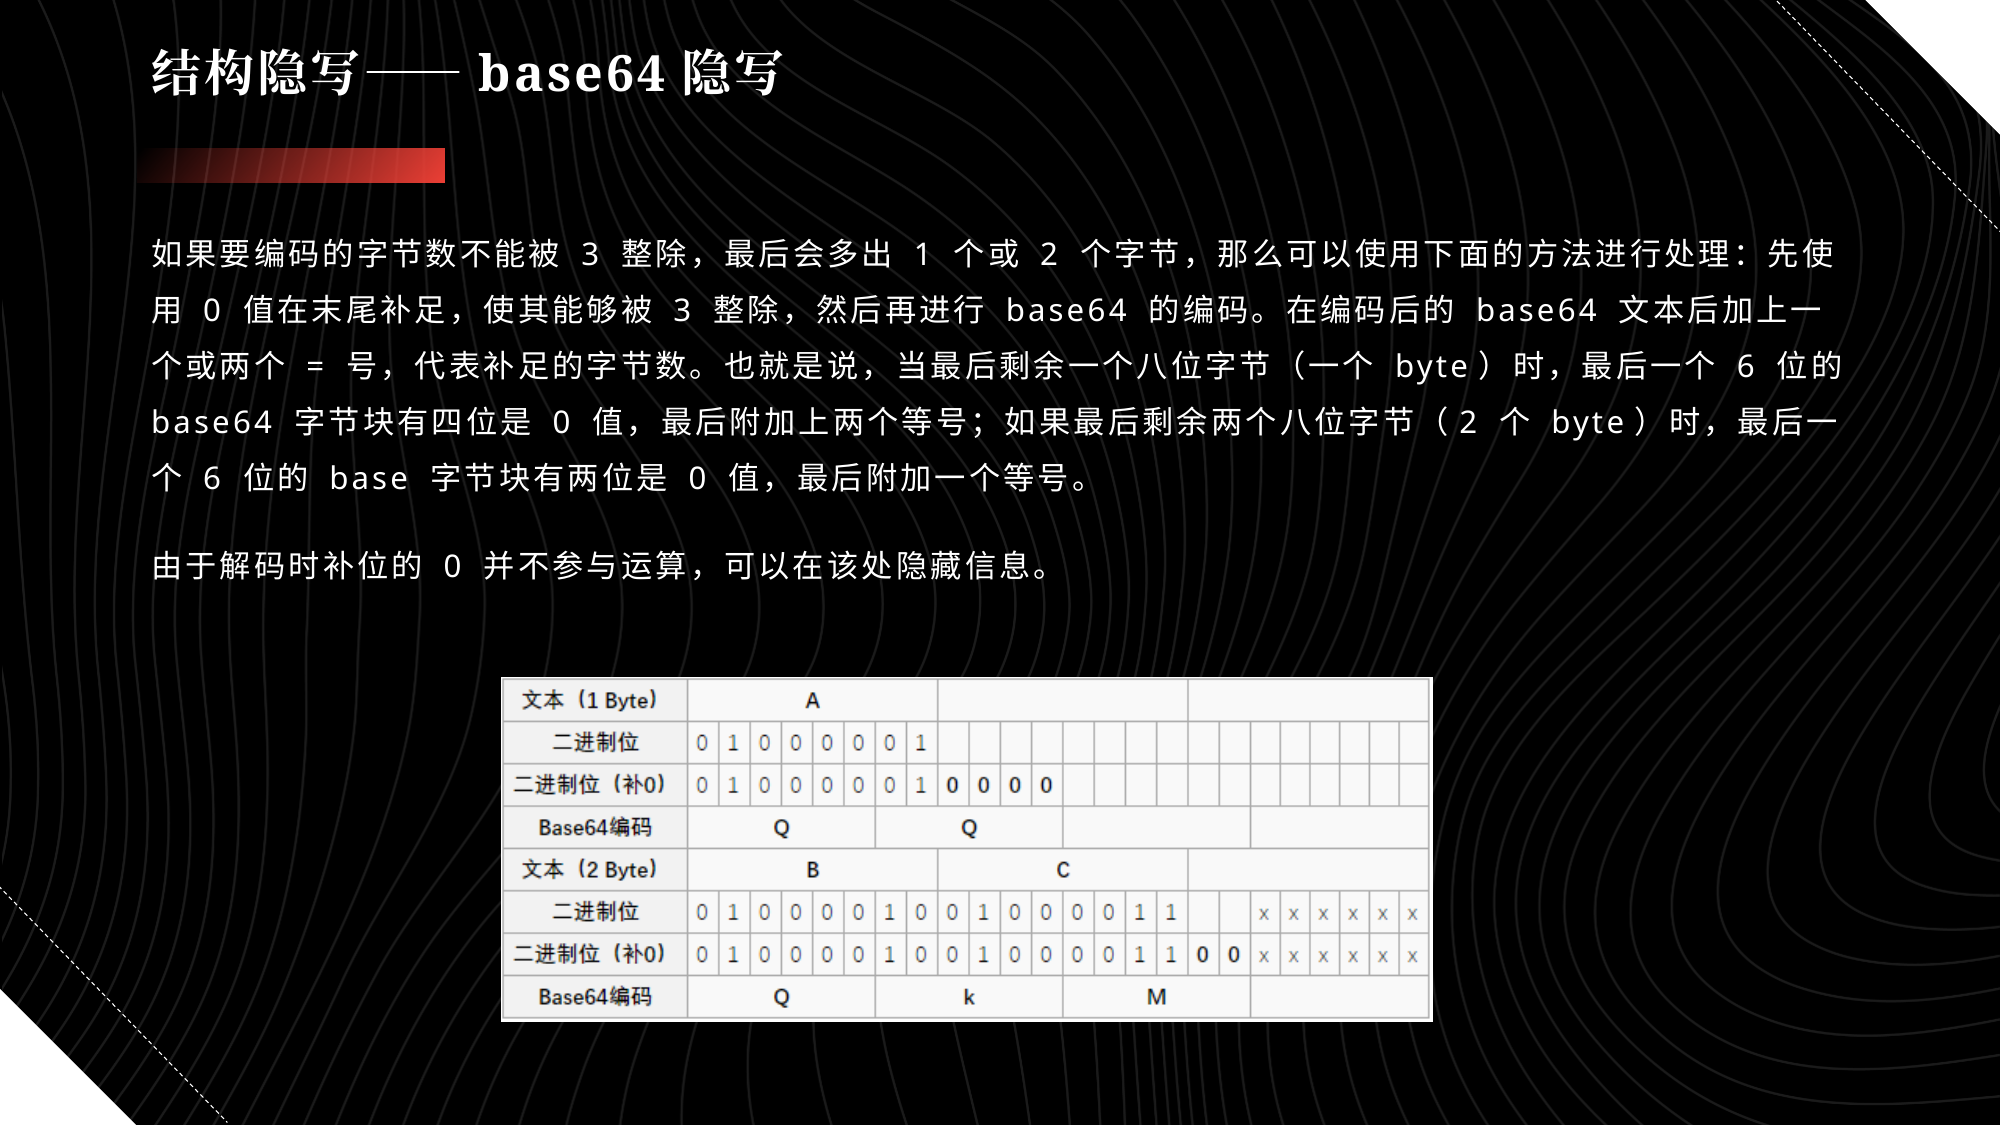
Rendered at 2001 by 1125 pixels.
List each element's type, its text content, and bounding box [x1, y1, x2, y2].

list 如果要编码的字节数不能被 3 整除，最后会多出 1 个或 2 个字节，那么可以使用下面的方法进行处理：先使用 0 值在末尾补足，使其能够被 3 整除，然后再进行 base64 的编码。在编码后的 base64 文本后加上一个或两个 = 号，代表补足的字节数。也就是说，当最后剩余一个八位字节（一个 byte）时，最后一个 6 位的 base64 字节块有四位是 0 值，最后附加上两个等号；如果最后剩余两个八位字节（2 个 byte）时，最后一个 6 位的 base 字节块有两位是 0 值，最后附加一个等号。 由于解码时补位的 0 并不参与运算，可以在该处隐藏信息。 [136, 207, 1864, 1022]
picture [501, 677, 1433, 1022]
title 结构隐写——base64隐写 [136, 27, 1863, 124]
